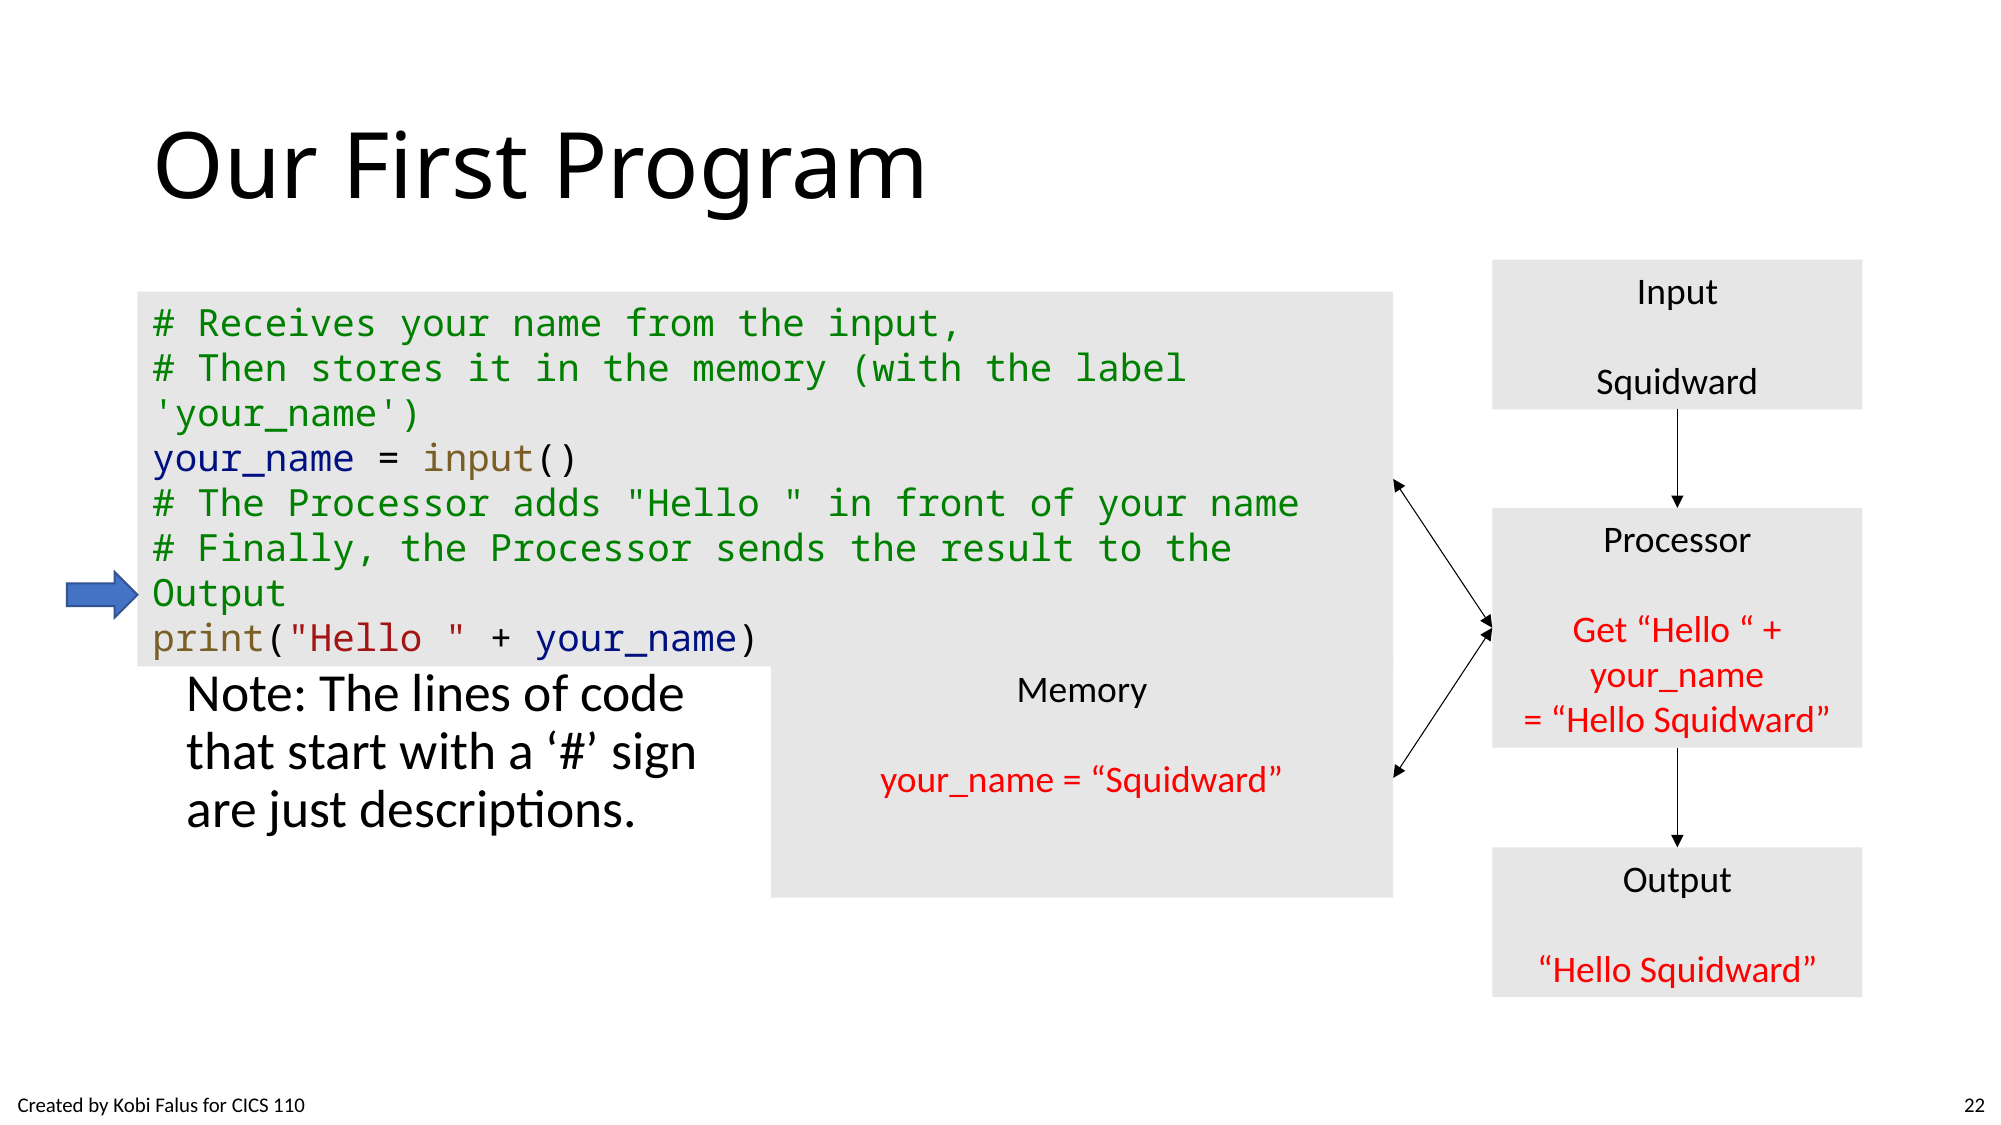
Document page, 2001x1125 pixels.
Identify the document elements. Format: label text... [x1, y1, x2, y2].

text_box [65, 569, 139, 621]
list Note: The lines of code that start with a ‘#’ sign are just descriptions. [171, 658, 749, 888]
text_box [1393, 629, 1493, 780]
text_box Output “Hello Squidward” [1492, 847, 1863, 998]
text_box Memory your_name = “Squidward” [770, 657, 1394, 898]
text_box # Receives your name from the input, # Then stores it in the memory (with the label 'your_name') your_name = input() # The Processor adds "Hello " in front of your name # Finally, the Processor sends the result to the Output print("Hello " + your_name) [137, 291, 1394, 667]
text_box Input Squidward [1492, 259, 1863, 410]
title Our First Program [137, 59, 1863, 278]
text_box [1393, 478, 1493, 629]
text_box Processor Get “Hello “ + your_name = “Hello Squidward” [1493, 507, 1863, 748]
